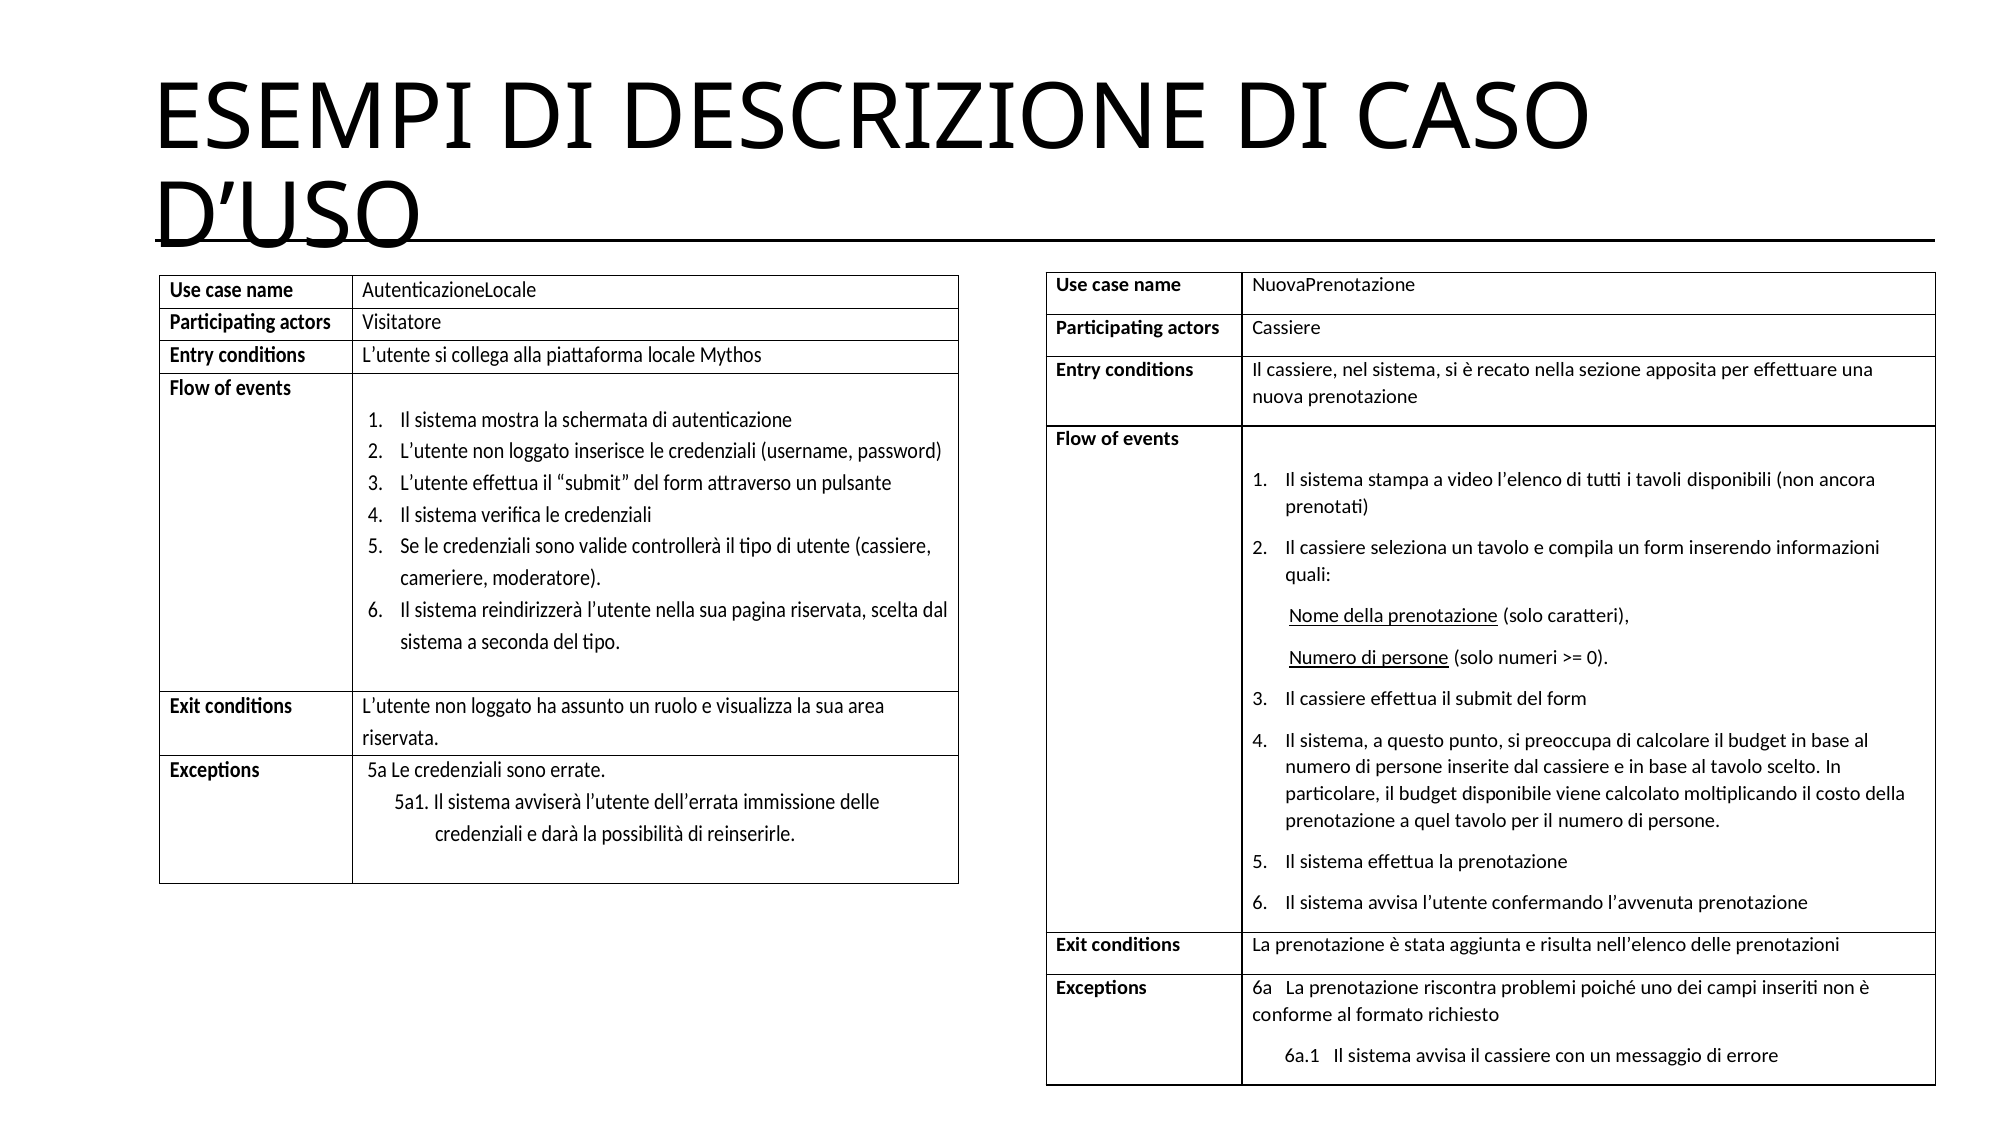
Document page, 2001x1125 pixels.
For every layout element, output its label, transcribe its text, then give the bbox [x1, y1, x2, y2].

title ESEMPI DI DESCRIZIONE DI CASO D’USO [137, 59, 1863, 274]
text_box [76, 274, 1043, 931]
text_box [999, 170, 1982, 1086]
